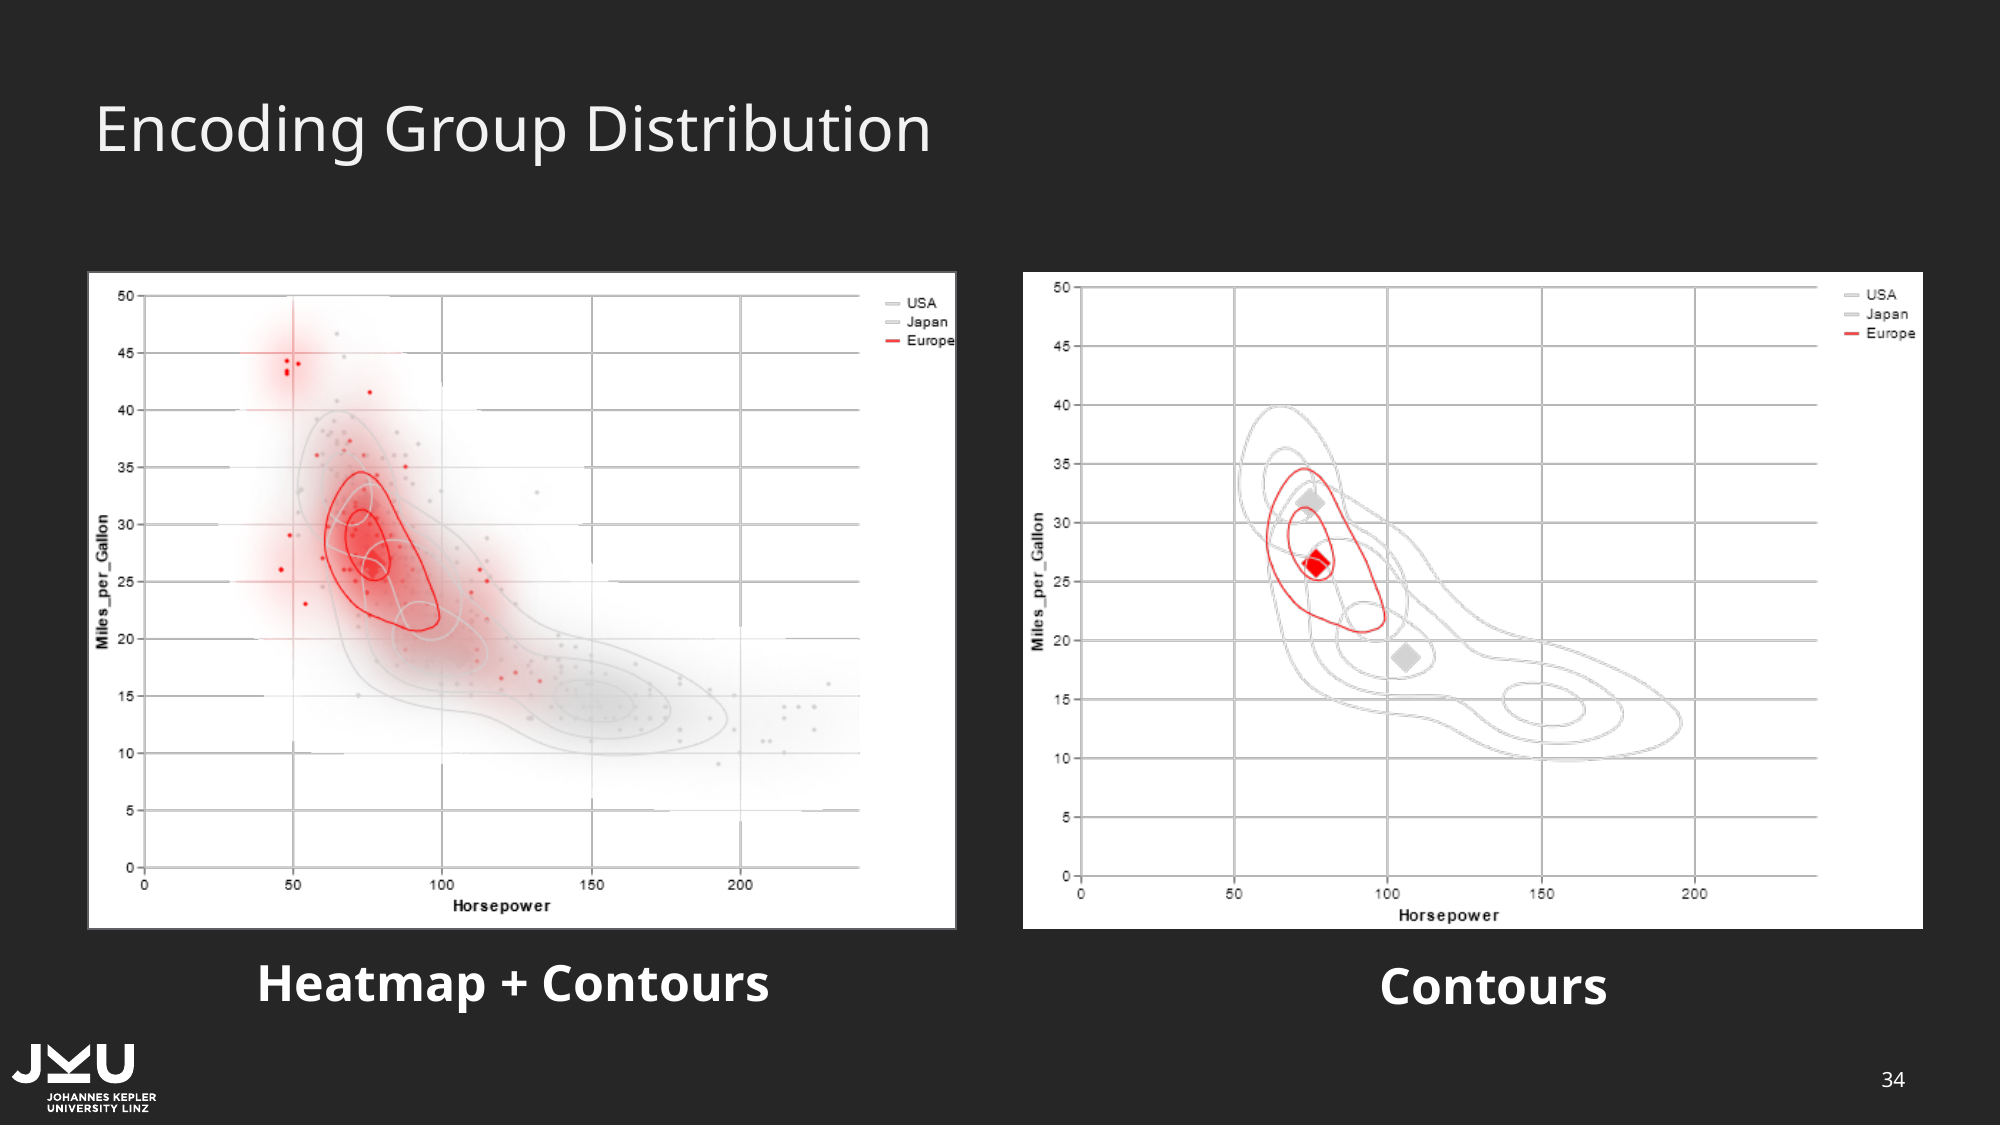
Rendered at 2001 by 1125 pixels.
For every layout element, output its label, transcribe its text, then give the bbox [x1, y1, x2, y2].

text_box Heatmap + Contours [200, 954, 828, 1019]
slide_number 34 [1807, 1042, 1921, 1103]
text_box [87, 920, 957, 930]
picture [87, 281, 963, 920]
text_box Contours [1180, 957, 1808, 1023]
picture [1022, 272, 1924, 930]
title Encoding Group Distribution [79, 94, 1905, 257]
text_box [87, 271, 957, 281]
